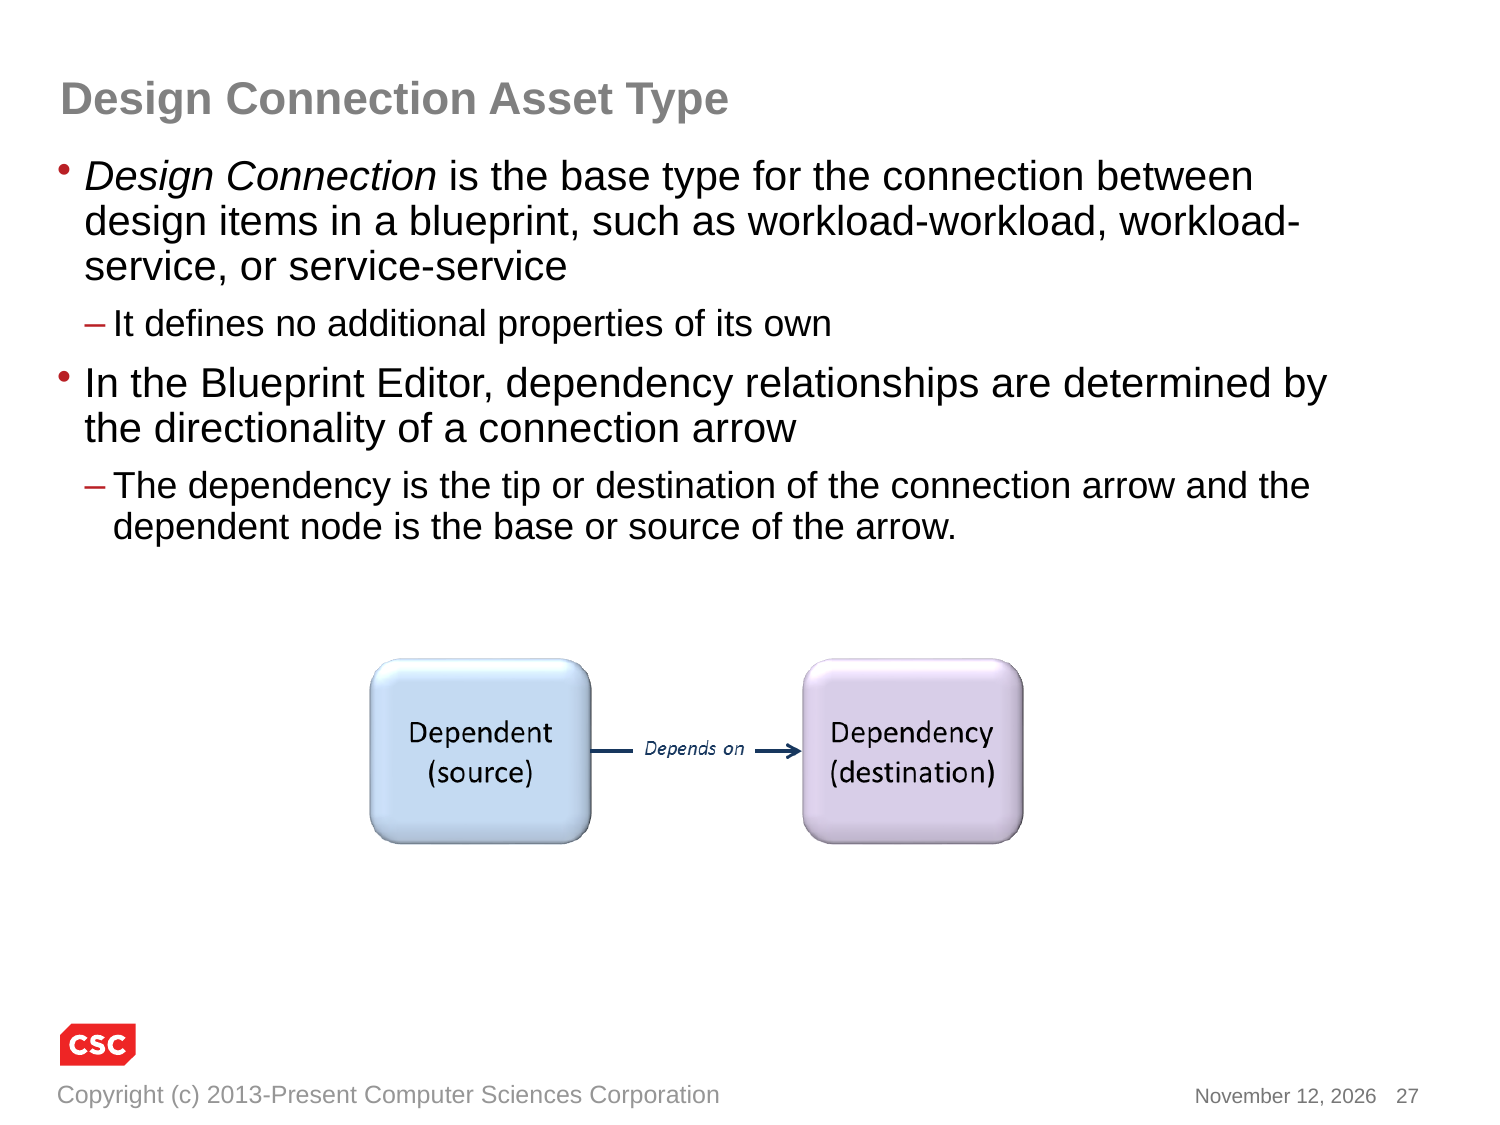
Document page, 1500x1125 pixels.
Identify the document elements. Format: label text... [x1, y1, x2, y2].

title Design Connection Asset Type [59, 74, 1441, 171]
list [367, 655, 1025, 848]
list Design Connection is the base type for the connection between design items in a blueprint, such as workload-workload, workload-service, or service-service It defines no additional properties of its own In the Blueprint Editor, dependency relationships are determined by the directionality of a connection arrow The dependency is the tip or destination of the connection arrow and the dependent node is the base or source of the arrow. [56, 153, 1387, 574]
